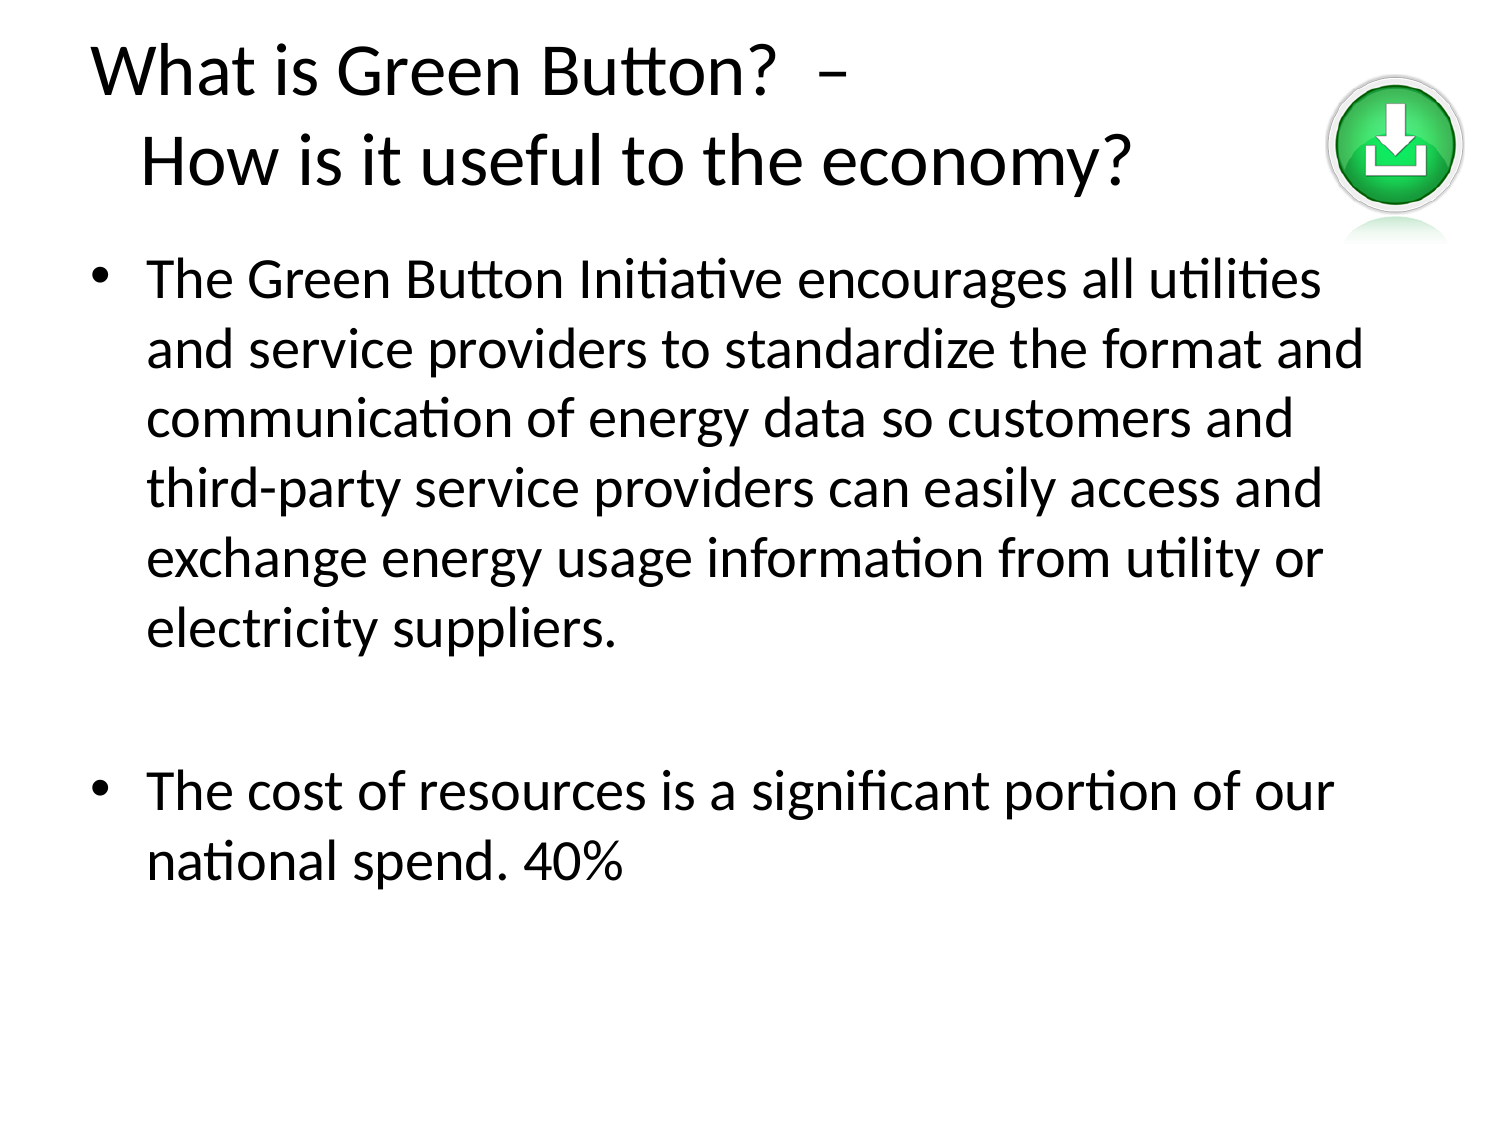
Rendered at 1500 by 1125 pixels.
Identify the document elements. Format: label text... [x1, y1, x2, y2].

list The Green Button Initiative encourages all utilities and service providers to standardize the format and communication of energy data so customers and third-party service providers can easily access and exchange energy usage information from utility or electricity suppliers. The cost of resources is a significant portion of our national spend. 40% [75, 232, 1425, 1038]
title What is Green Button? – How is it useful to the economy? [75, 45, 1425, 175]
picture [1325, 74, 1465, 244]
